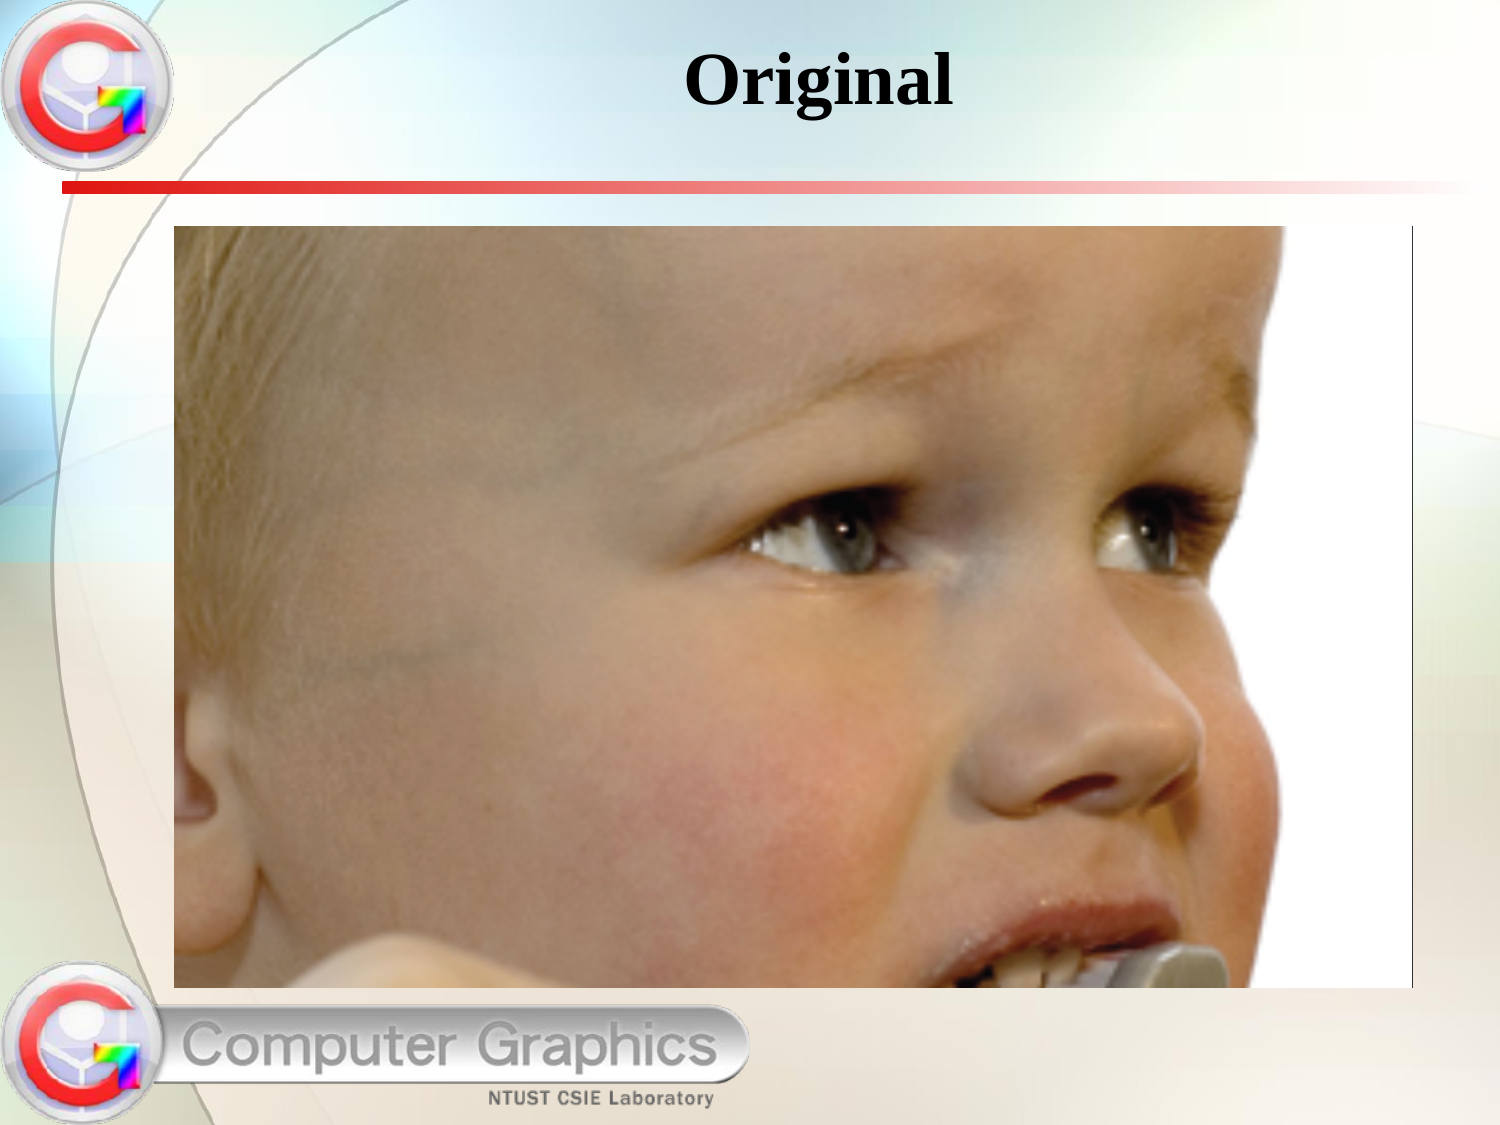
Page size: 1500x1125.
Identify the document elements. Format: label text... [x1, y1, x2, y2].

picture [0, 0, 1500, 1125]
title Original [174, 12, 1463, 138]
